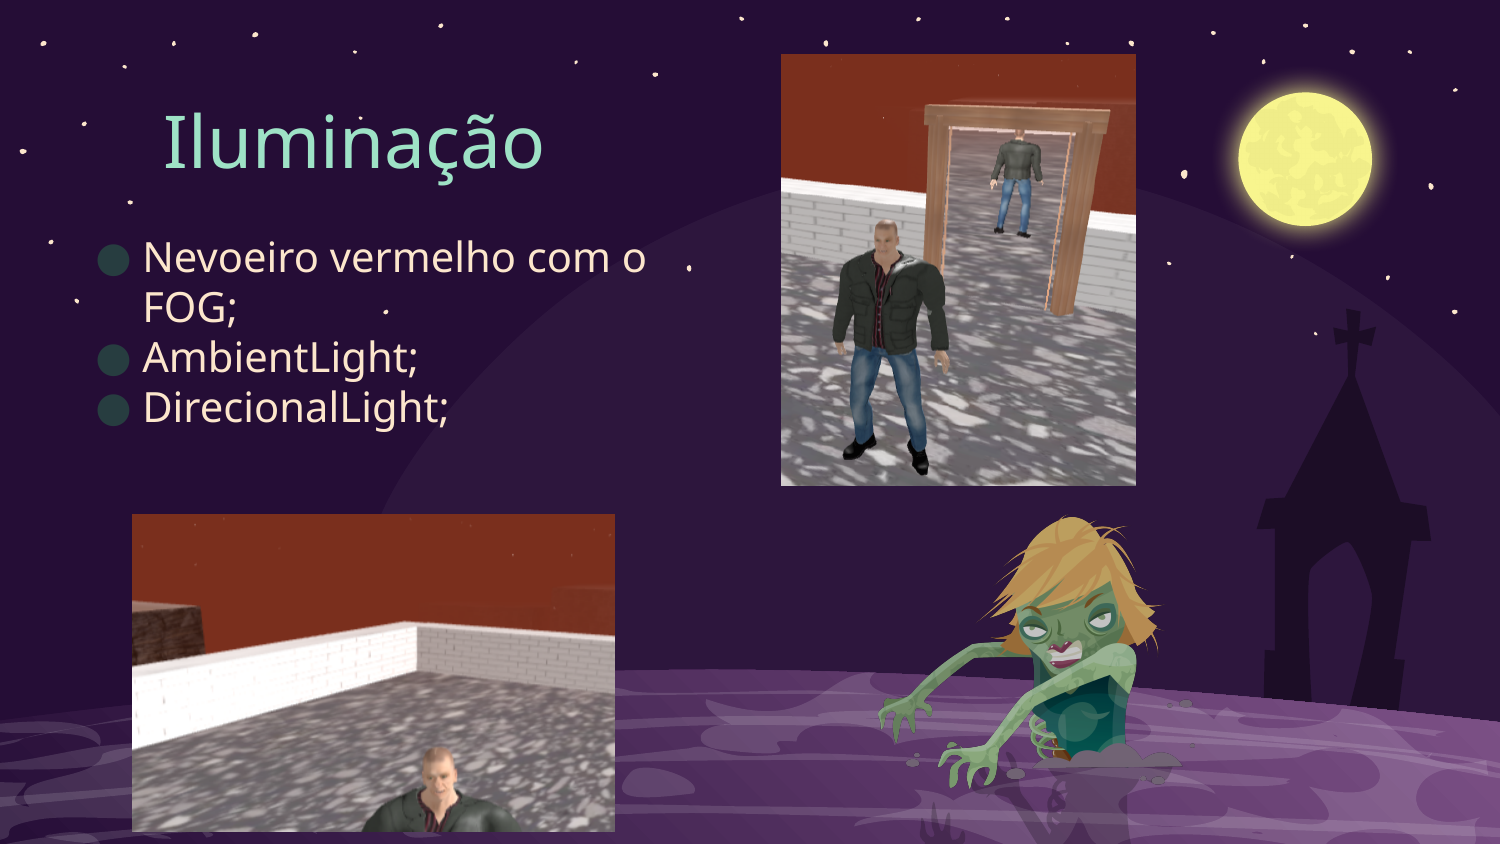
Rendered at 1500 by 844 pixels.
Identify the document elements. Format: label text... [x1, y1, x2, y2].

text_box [878, 513, 1195, 844]
picture [781, 53, 1136, 487]
list Nevoeiro vermelho com o FOG; AmbientLight; DirecionalLight; [80, 240, 667, 460]
picture [132, 513, 616, 832]
title Iluminação [148, 92, 776, 187]
